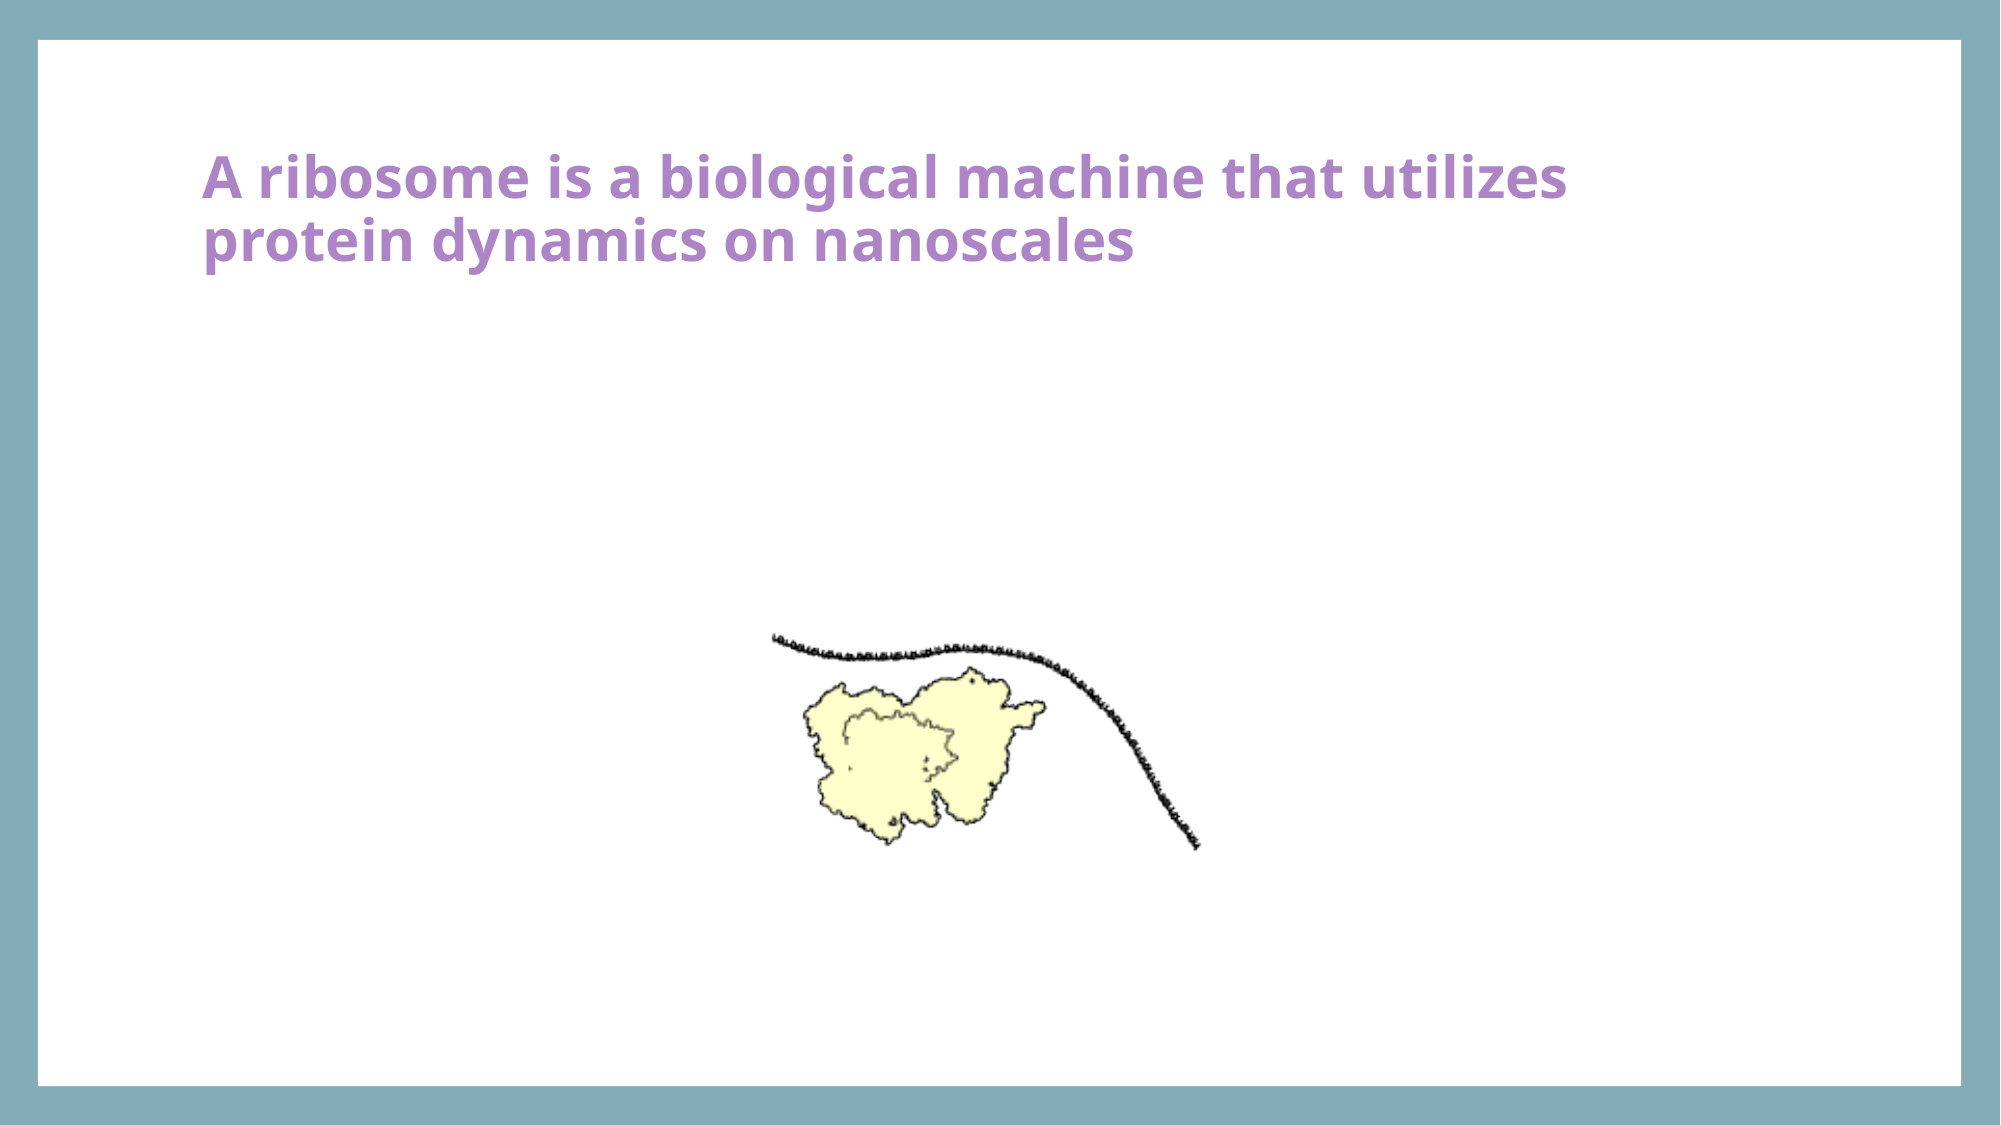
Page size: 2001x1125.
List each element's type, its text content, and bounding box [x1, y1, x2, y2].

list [685, 349, 1205, 869]
title A ribosome is a biological machine that utilizes protein dynamics on nanoscales [187, 99, 1808, 323]
